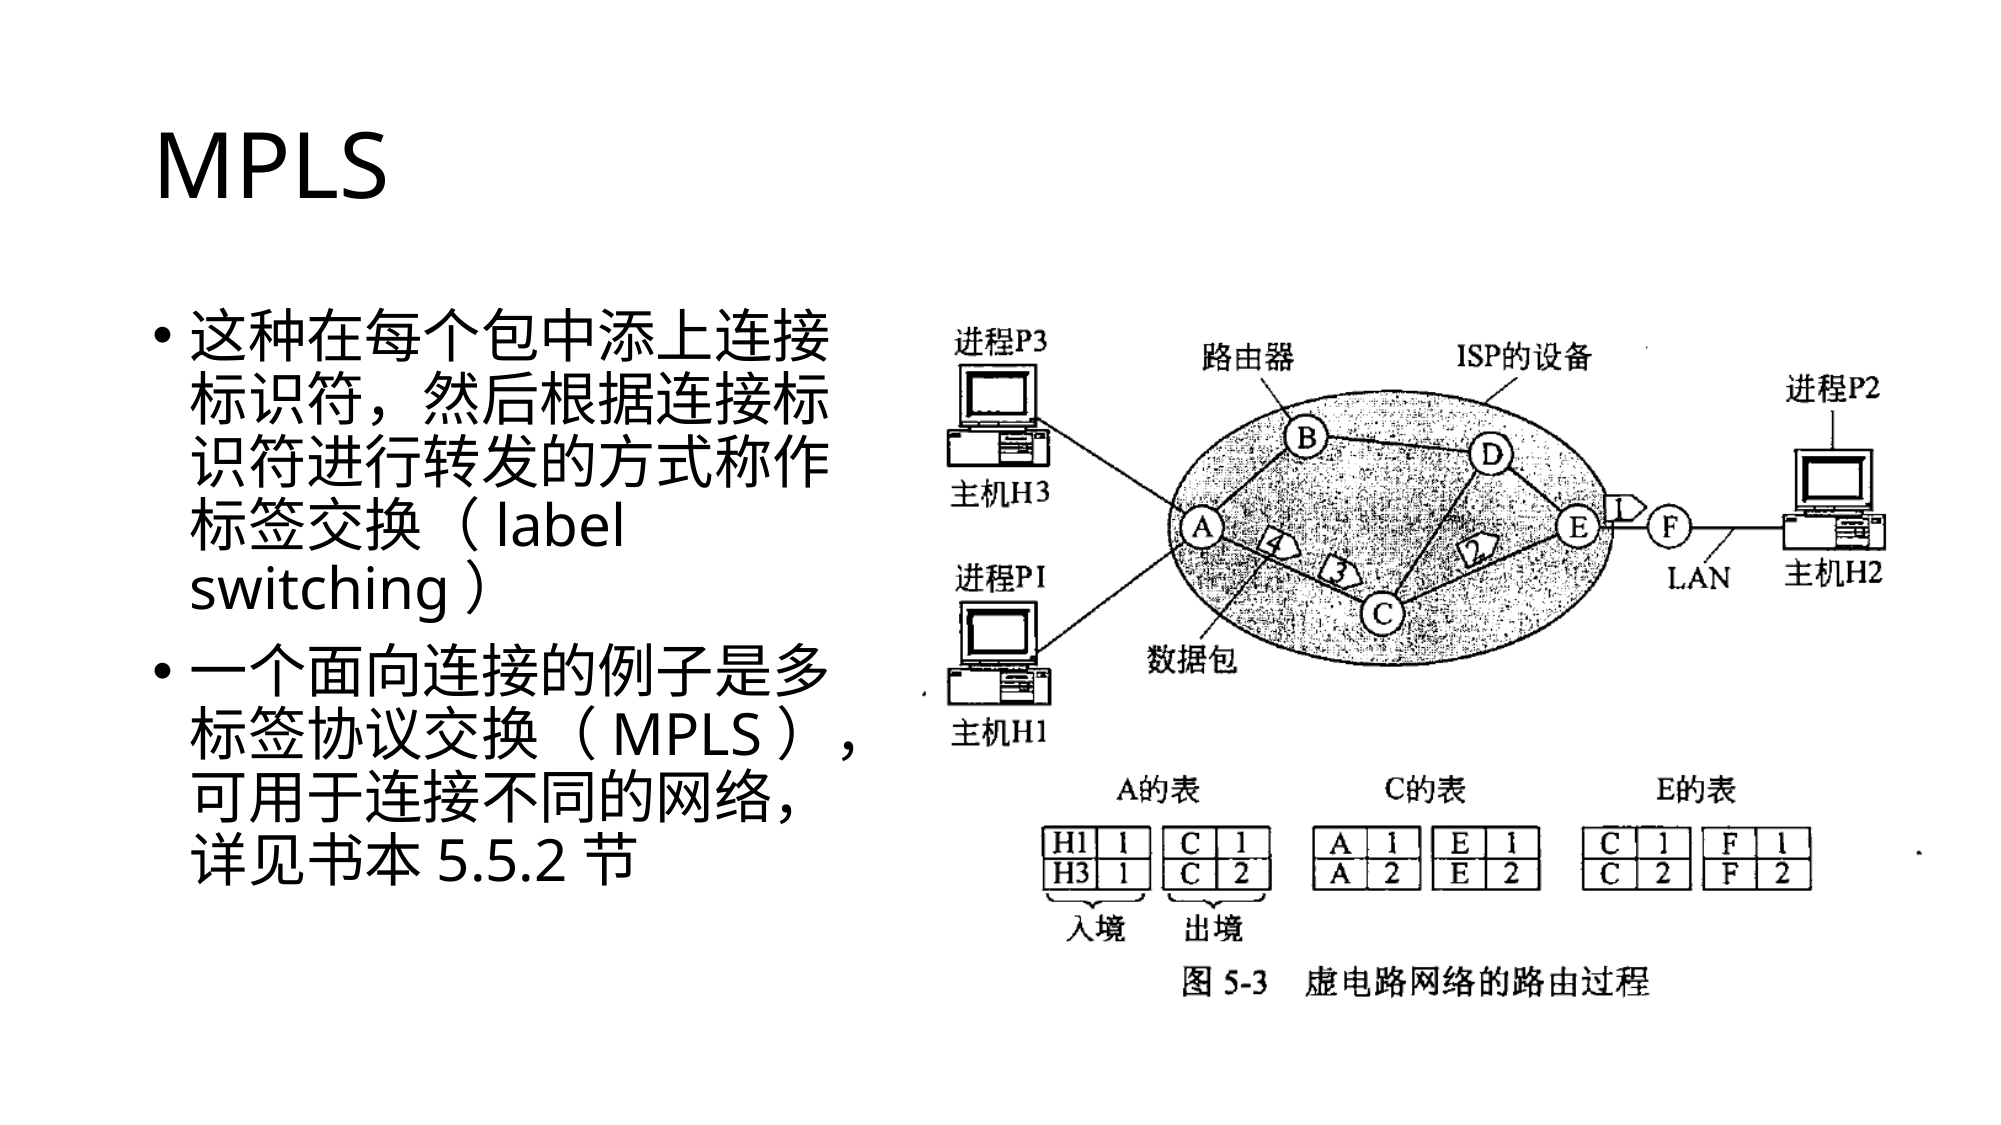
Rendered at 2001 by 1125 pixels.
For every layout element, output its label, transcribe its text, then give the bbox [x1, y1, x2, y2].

picture [910, 306, 1960, 1014]
list 这种在每个包中添上连接标识符，然后根据连接标识符进行转发的方式称作标签交换（label switching） 一个面向连接的例子是多标签协议交换（MPLS），可用于连接不同的网络，详见书本5.5.2节 [137, 299, 863, 1014]
title MPLS [137, 59, 1863, 278]
